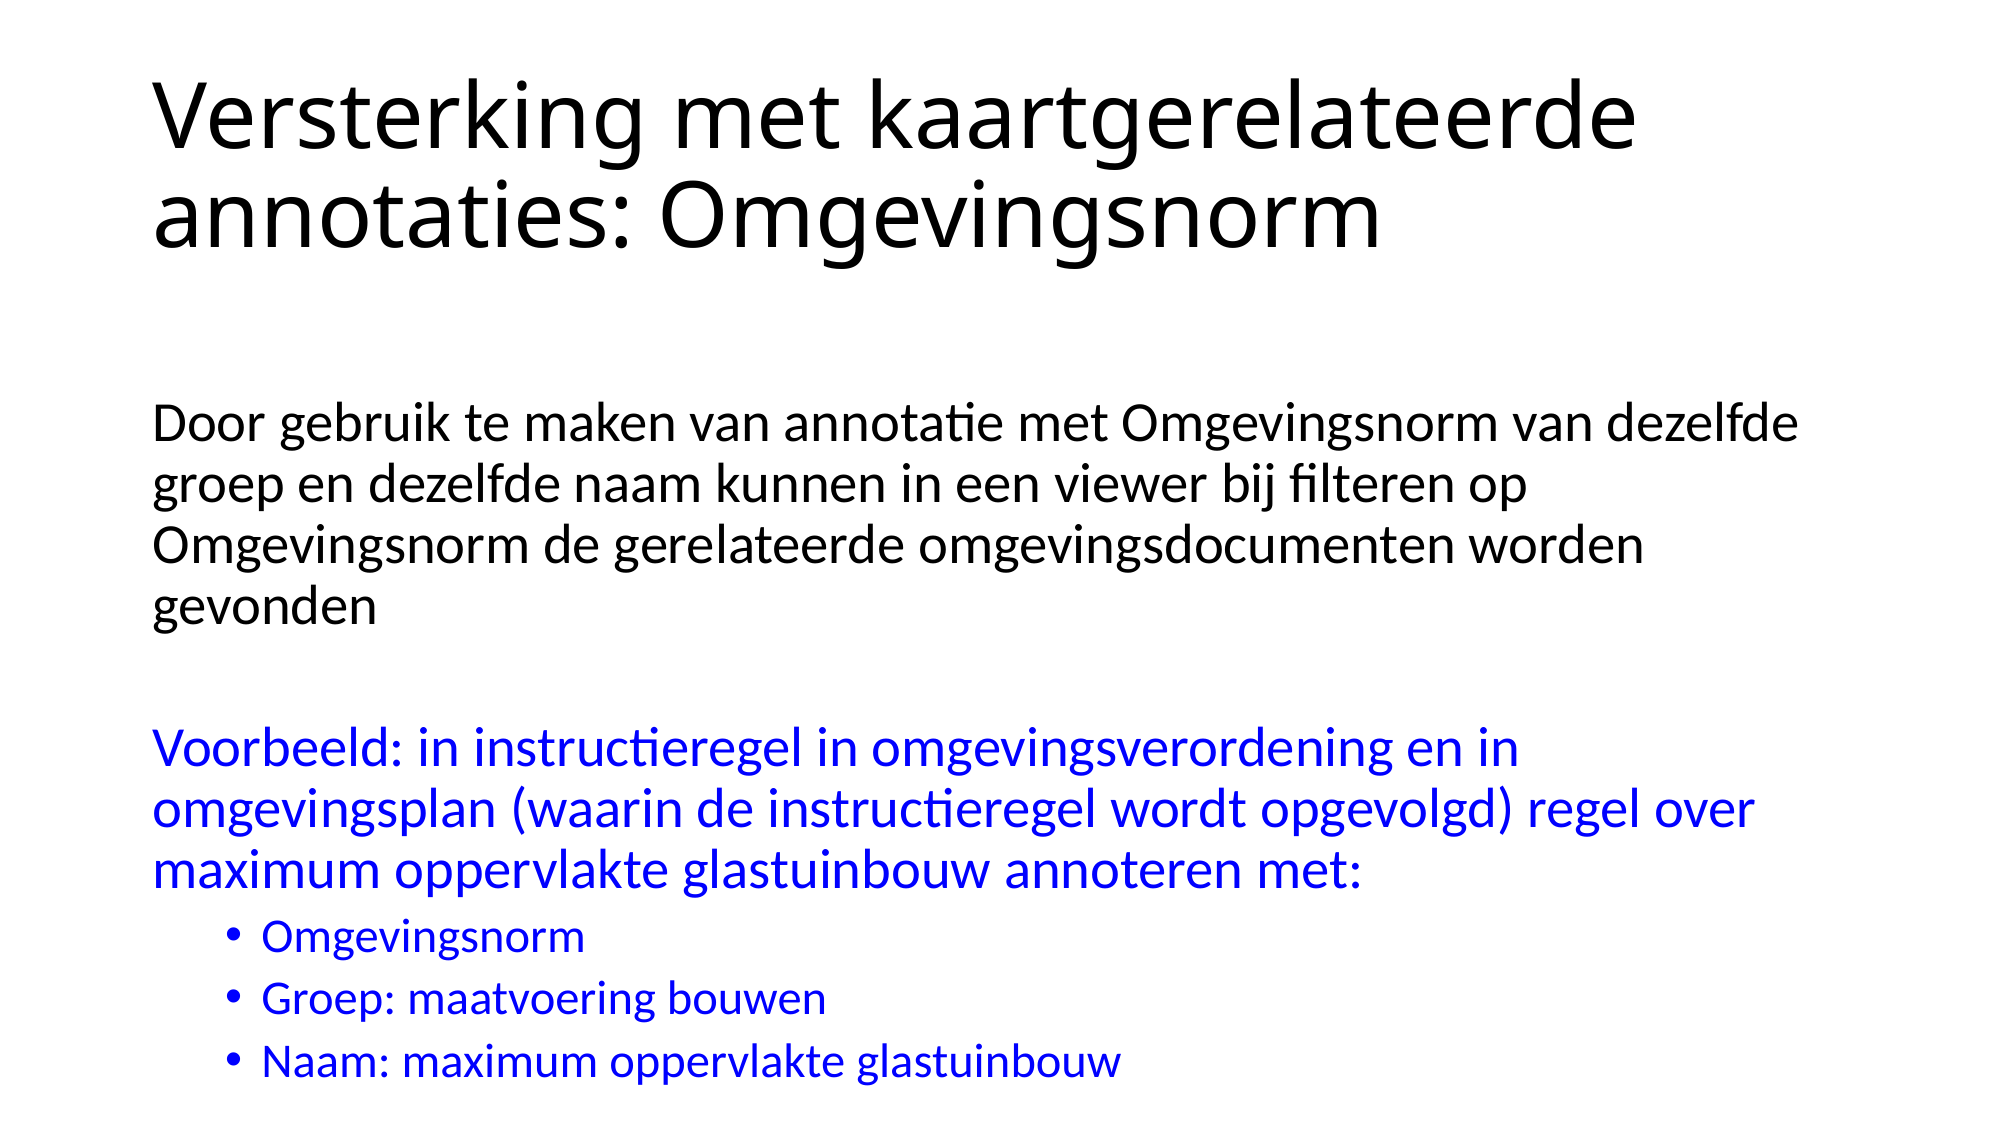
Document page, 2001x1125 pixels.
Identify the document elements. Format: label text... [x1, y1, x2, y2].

list Door gebruik te maken van annotatie met Omgevingsnorm van dezelfde groep en dezelfde naam kunnen in een viewer bij filteren op Omgevingsnorm de gerelateerde omgevingsdocumenten worden gevonden Voorbeeld: in instructieregel in omgevingsverordening en in omgevingsplan (waarin de instructieregel wordt opgevolgd) regel over maximum oppervlakte glastuinbouw annoteren met: Omgevingsnorm Groep: maatvoering bouwen Naam: maximum oppervlakte glastuinbouw [137, 385, 1863, 1099]
title Versterking met kaartgerelateerde annotaties: Omgevingsnorm [137, 59, 1863, 278]
